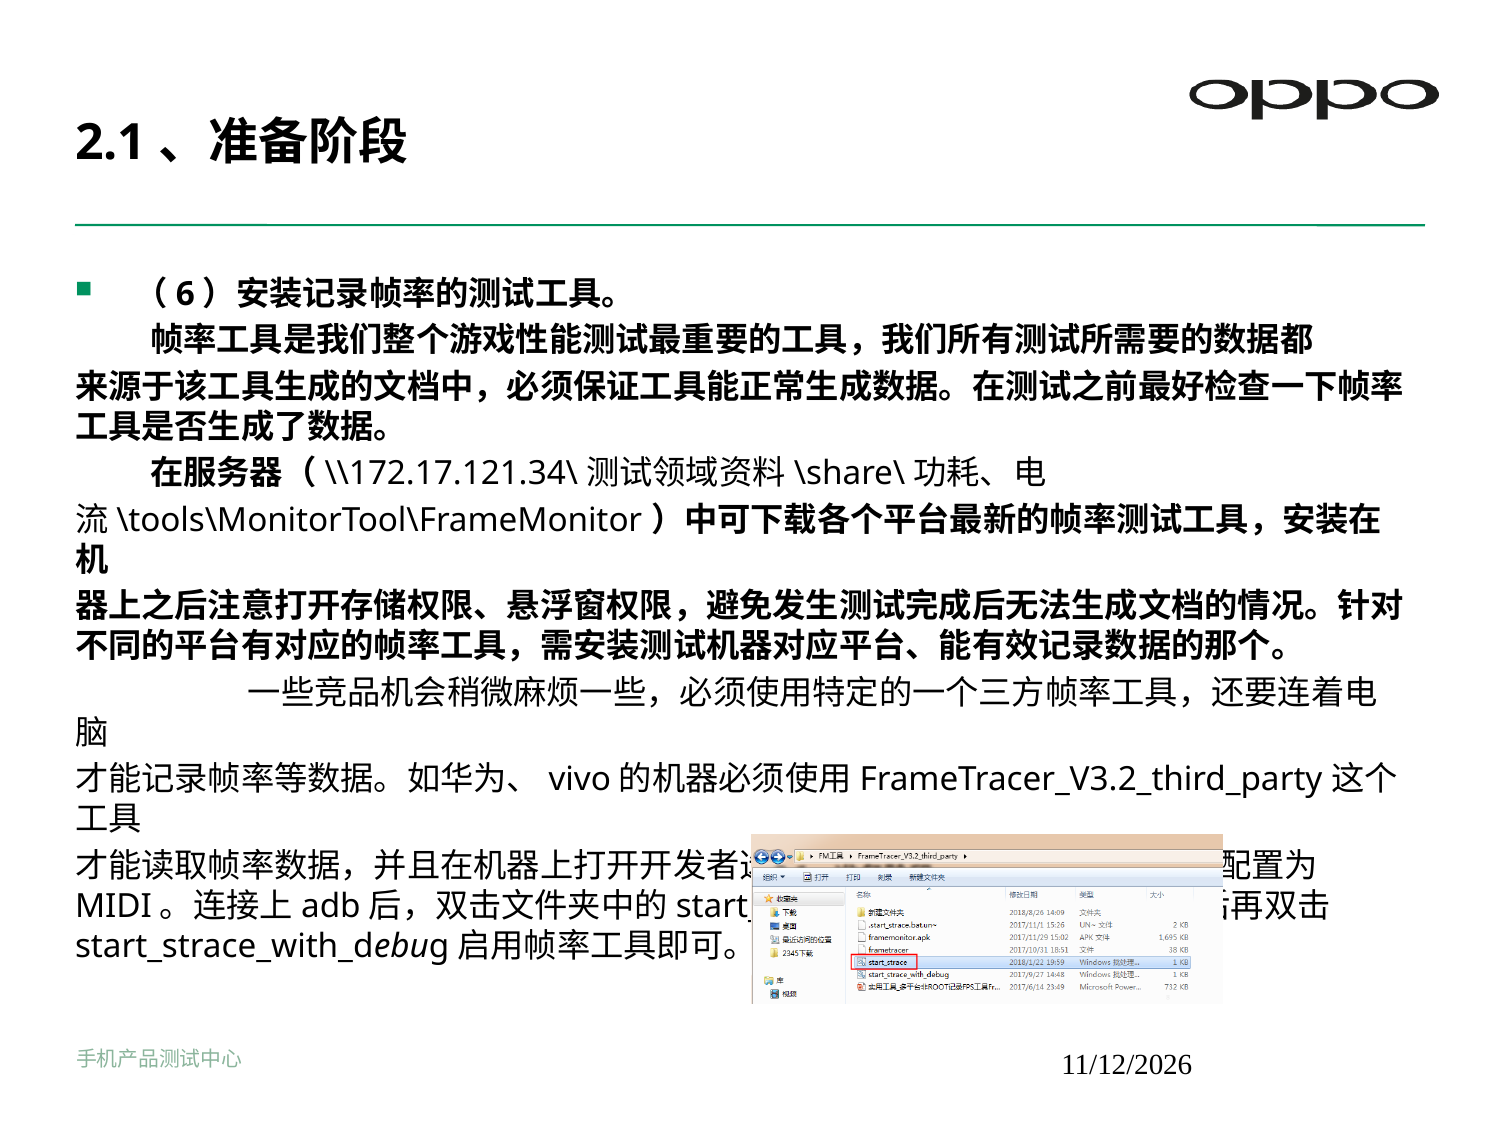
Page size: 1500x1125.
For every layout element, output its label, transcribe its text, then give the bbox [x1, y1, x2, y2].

title 2.1、准备阶段 [75, 121, 1425, 218]
picture [1167, 55, 1460, 142]
list （6）安装记录帧率的测试工具。 帧率工具是我们整个游戏性能测试最重要的工具，我们所有测试所需要的数据都 来源于该工具生成的文档中，必须保证工具能正常生成数据。在测试之前最好检查一下帧率工具是否生成了数据。 在服务器（\\172.17.121.34\测试领域资料\share\功耗、电 流\tools\MonitorTool\FrameMonitor）中可下载各个平台最新的帧率测试工具，安装在机 器上之后注意打开存储权限、悬浮窗权限，避免发生测试完成后无法生成文档的情况。针对不同的平台有对应的帧率工具，需安装测试机器对应平台、能有效记录数据的那个。 一些竞品机会稍微麻烦一些，必须使用特定的一个三方帧率工具，还要连着电脑 才能记录帧率等数据。如华为、vivo的机器必须使用FrameTracer_V3.2_third_party这个工具 才能读取帧率数据，并且在机器上打开开发者选项，开启usb调试，选择usb配置为MIDI。连接上adb后，双击文件夹中的start_strace来安装工具，安装完毕后再双击start_strace_with_debug启用帧率工具即可。 [75, 264, 1425, 963]
footer 手机产品测试中心 [61, 1038, 536, 1098]
slide_number [1046, 1038, 1397, 1098]
picture [751, 834, 1223, 1004]
